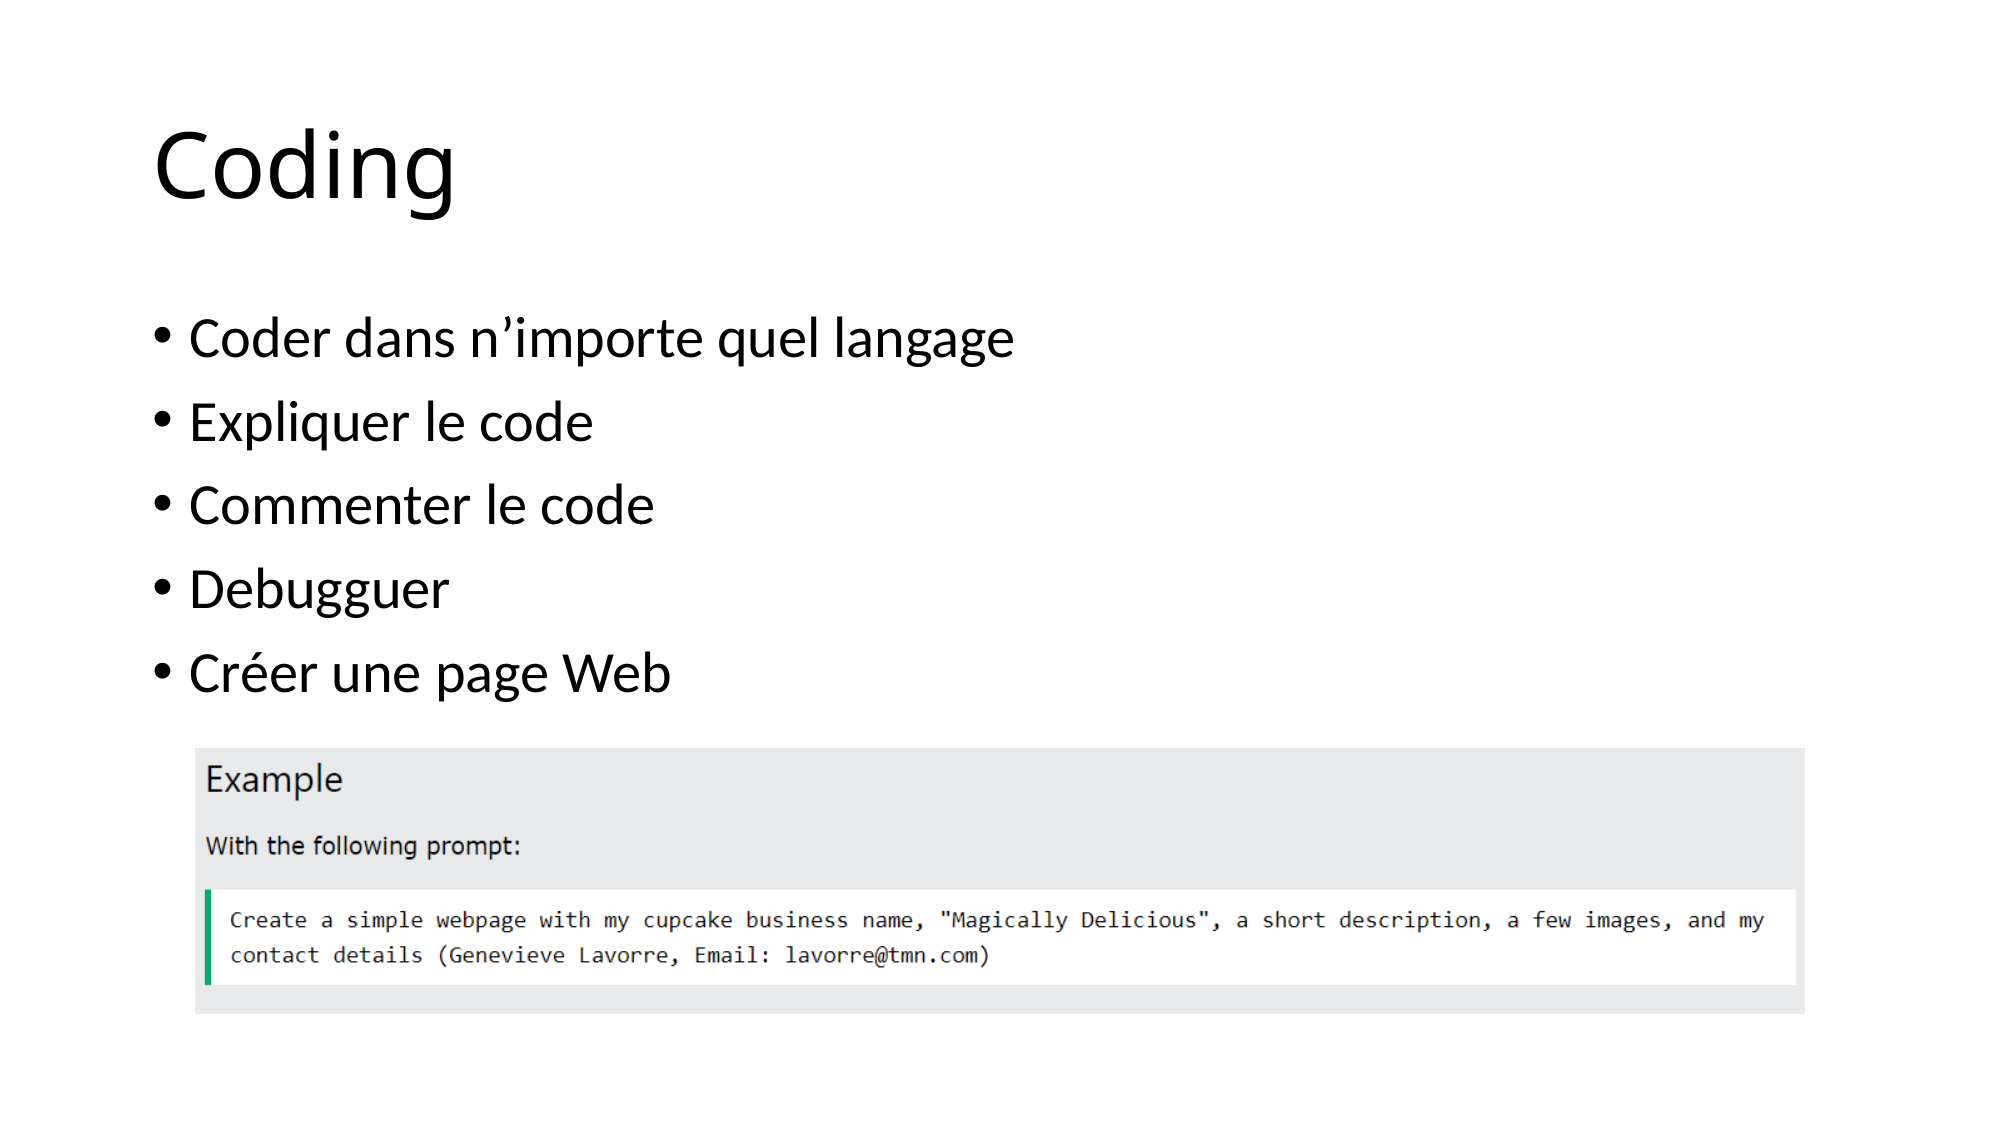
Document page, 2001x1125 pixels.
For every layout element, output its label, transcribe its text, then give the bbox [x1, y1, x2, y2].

picture [195, 748, 1805, 1014]
title Coding [137, 59, 1863, 278]
list Coder dans n’importe quel langage Expliquer le code Commenter le code Debugguer Créer une page Web [137, 299, 1863, 1014]
